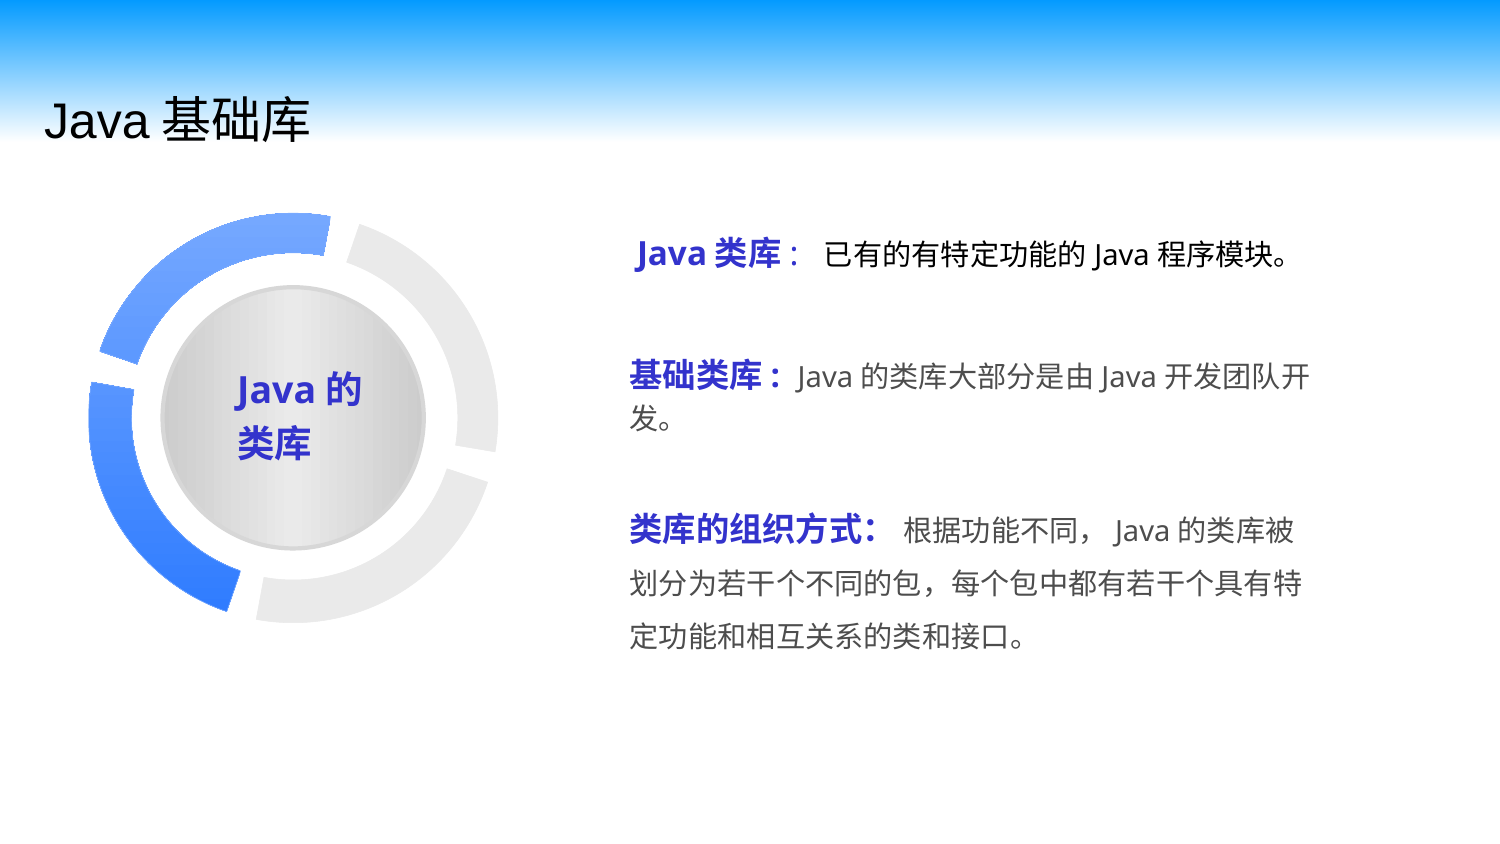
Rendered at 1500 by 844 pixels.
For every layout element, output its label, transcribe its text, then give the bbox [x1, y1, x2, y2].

text_box 基础类库: Java的类库大部分是由Java开发团队开发。 [615, 338, 1329, 444]
text_box 类库的组织方式： 根据功能不同，Java的类库被划分为若干个不同的包，每个包中都有若干个具有特定功能和相互关系的类和接口。 [615, 480, 1329, 661]
text_box Java类库: 已有的有特定功能的Java程序模块。 [622, 216, 1369, 328]
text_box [88, 212, 499, 623]
text_box Java基础库 [29, 81, 774, 156]
